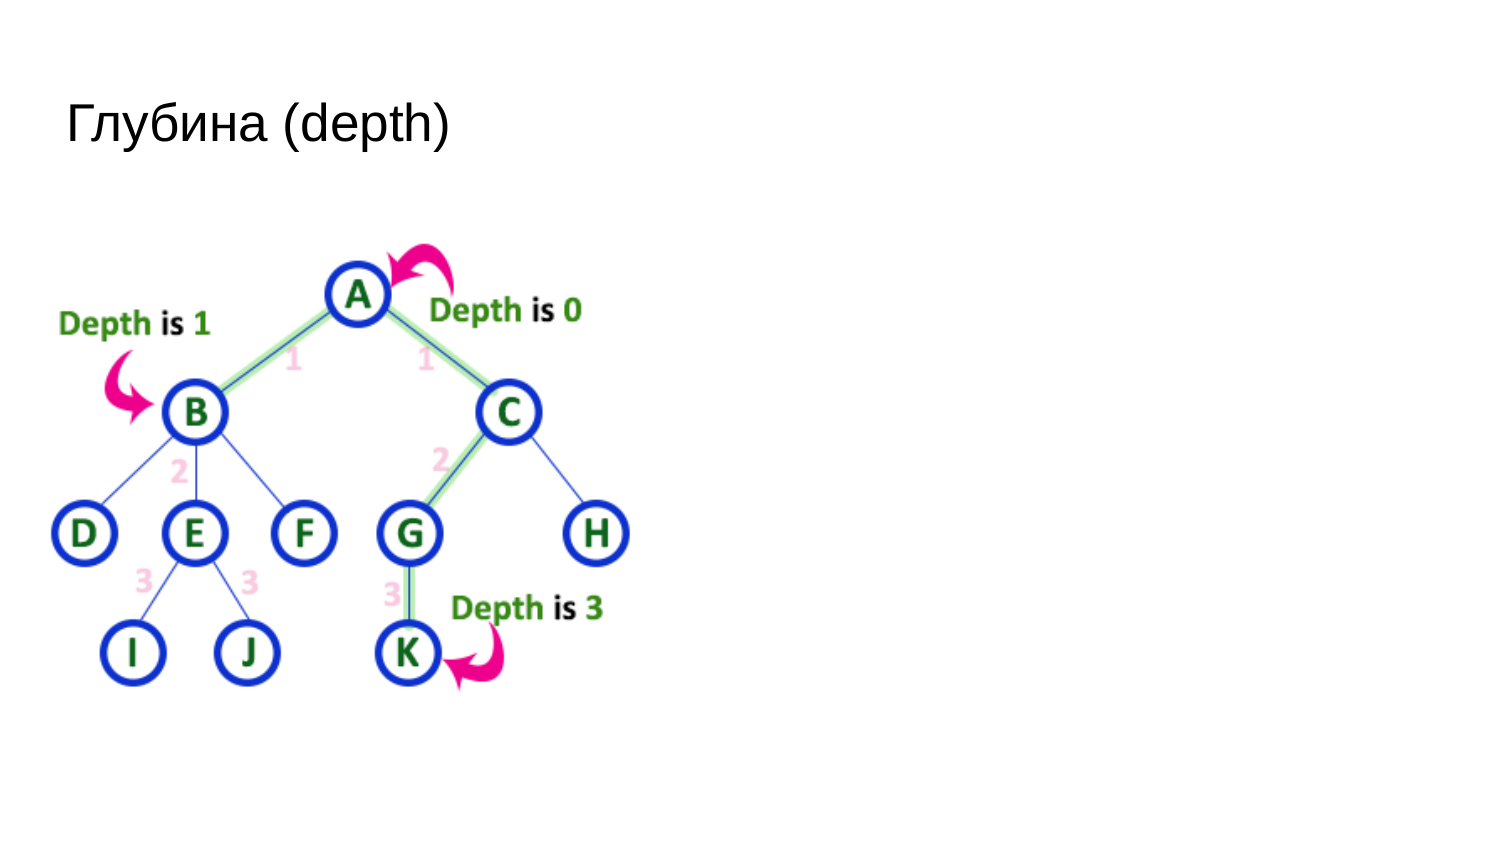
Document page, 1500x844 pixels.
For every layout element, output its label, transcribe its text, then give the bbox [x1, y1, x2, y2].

picture [27, 224, 643, 729]
title Глубина (depth) [51, 72, 1449, 167]
